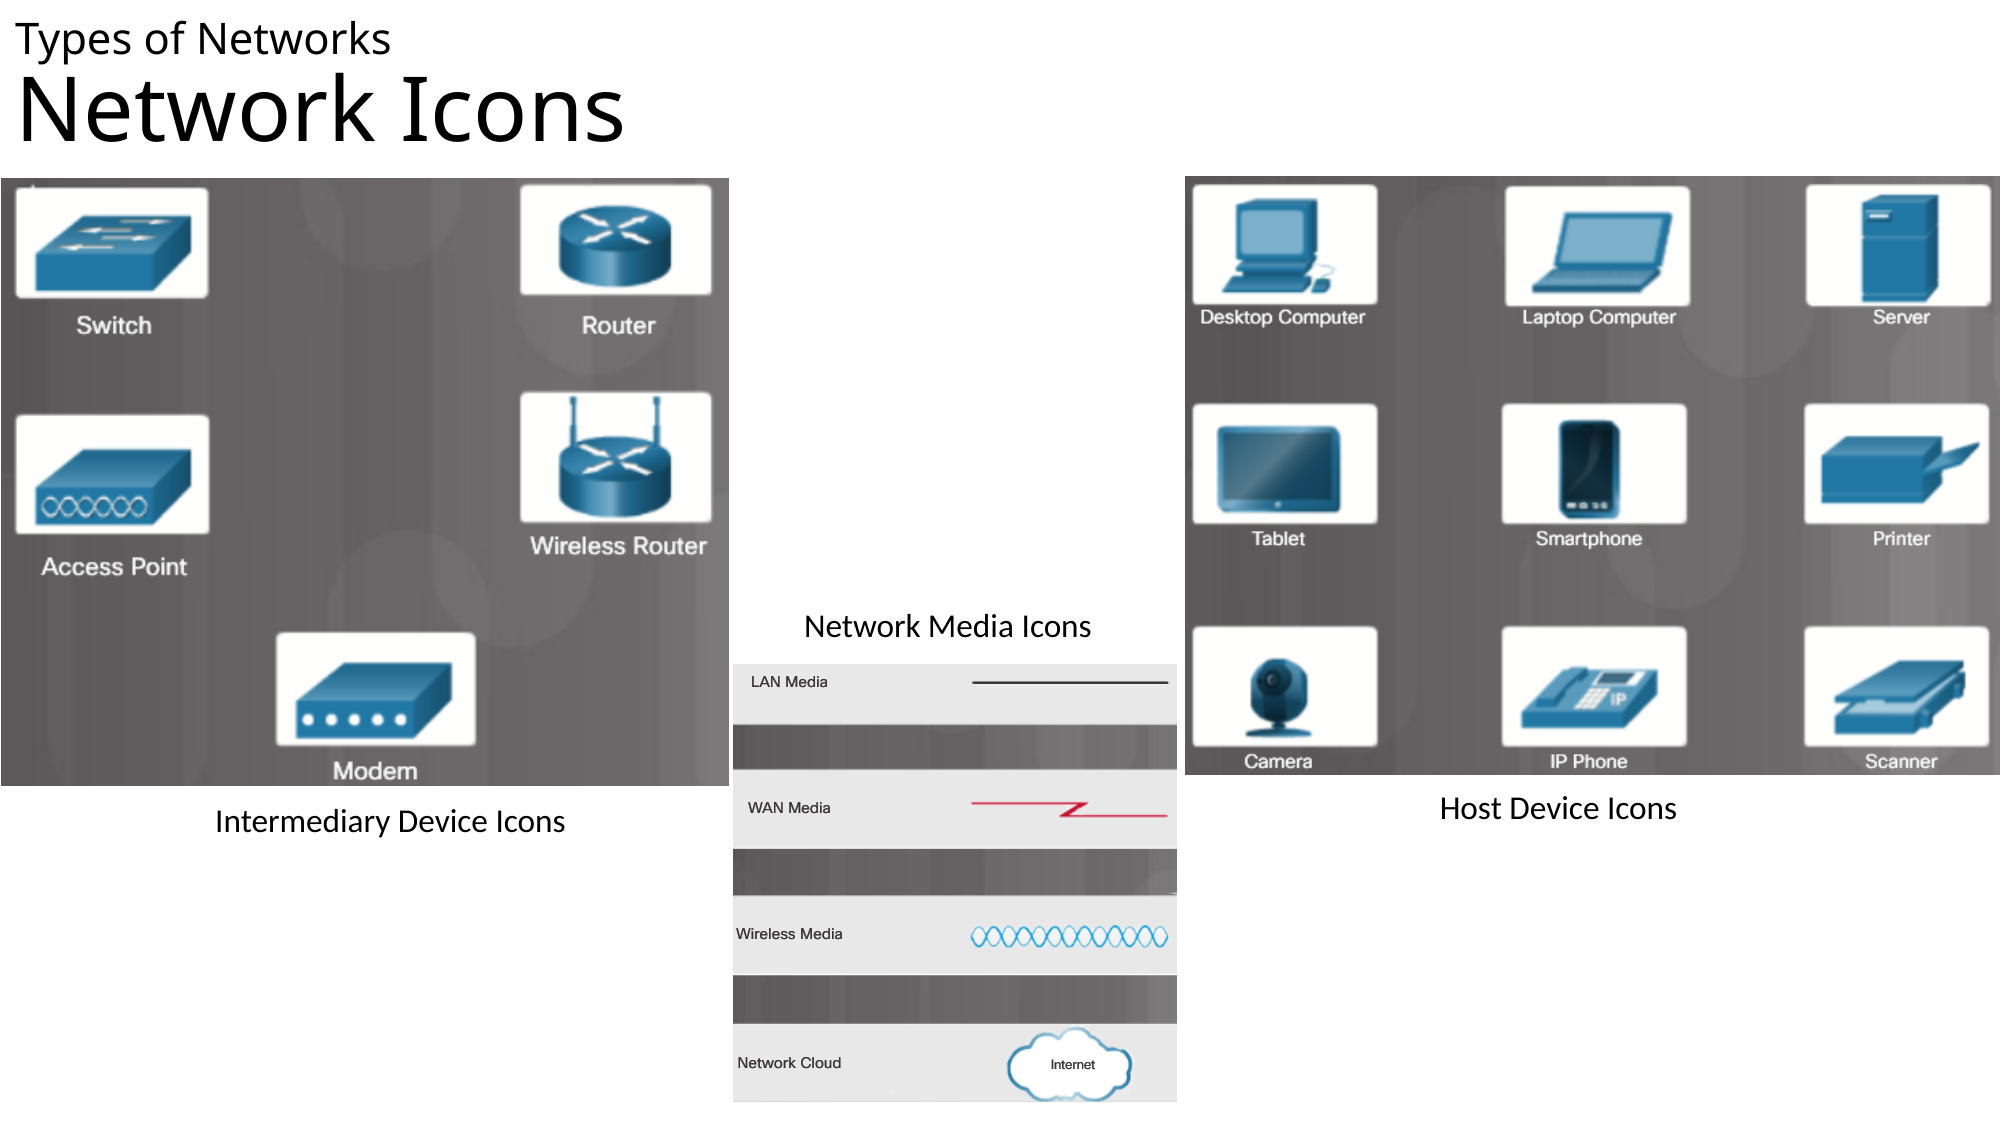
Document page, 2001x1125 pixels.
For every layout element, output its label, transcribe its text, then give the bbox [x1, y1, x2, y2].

text_box Host Device Icons [1425, 778, 1693, 834]
picture [1185, 176, 2000, 775]
picture [1, 178, 729, 786]
text_box Network Media Icons [789, 596, 1108, 652]
picture [733, 664, 1177, 1102]
title Types of Networks Network Icons [0, 9, 2000, 170]
text_box Intermediary Device Icons [200, 791, 582, 847]
